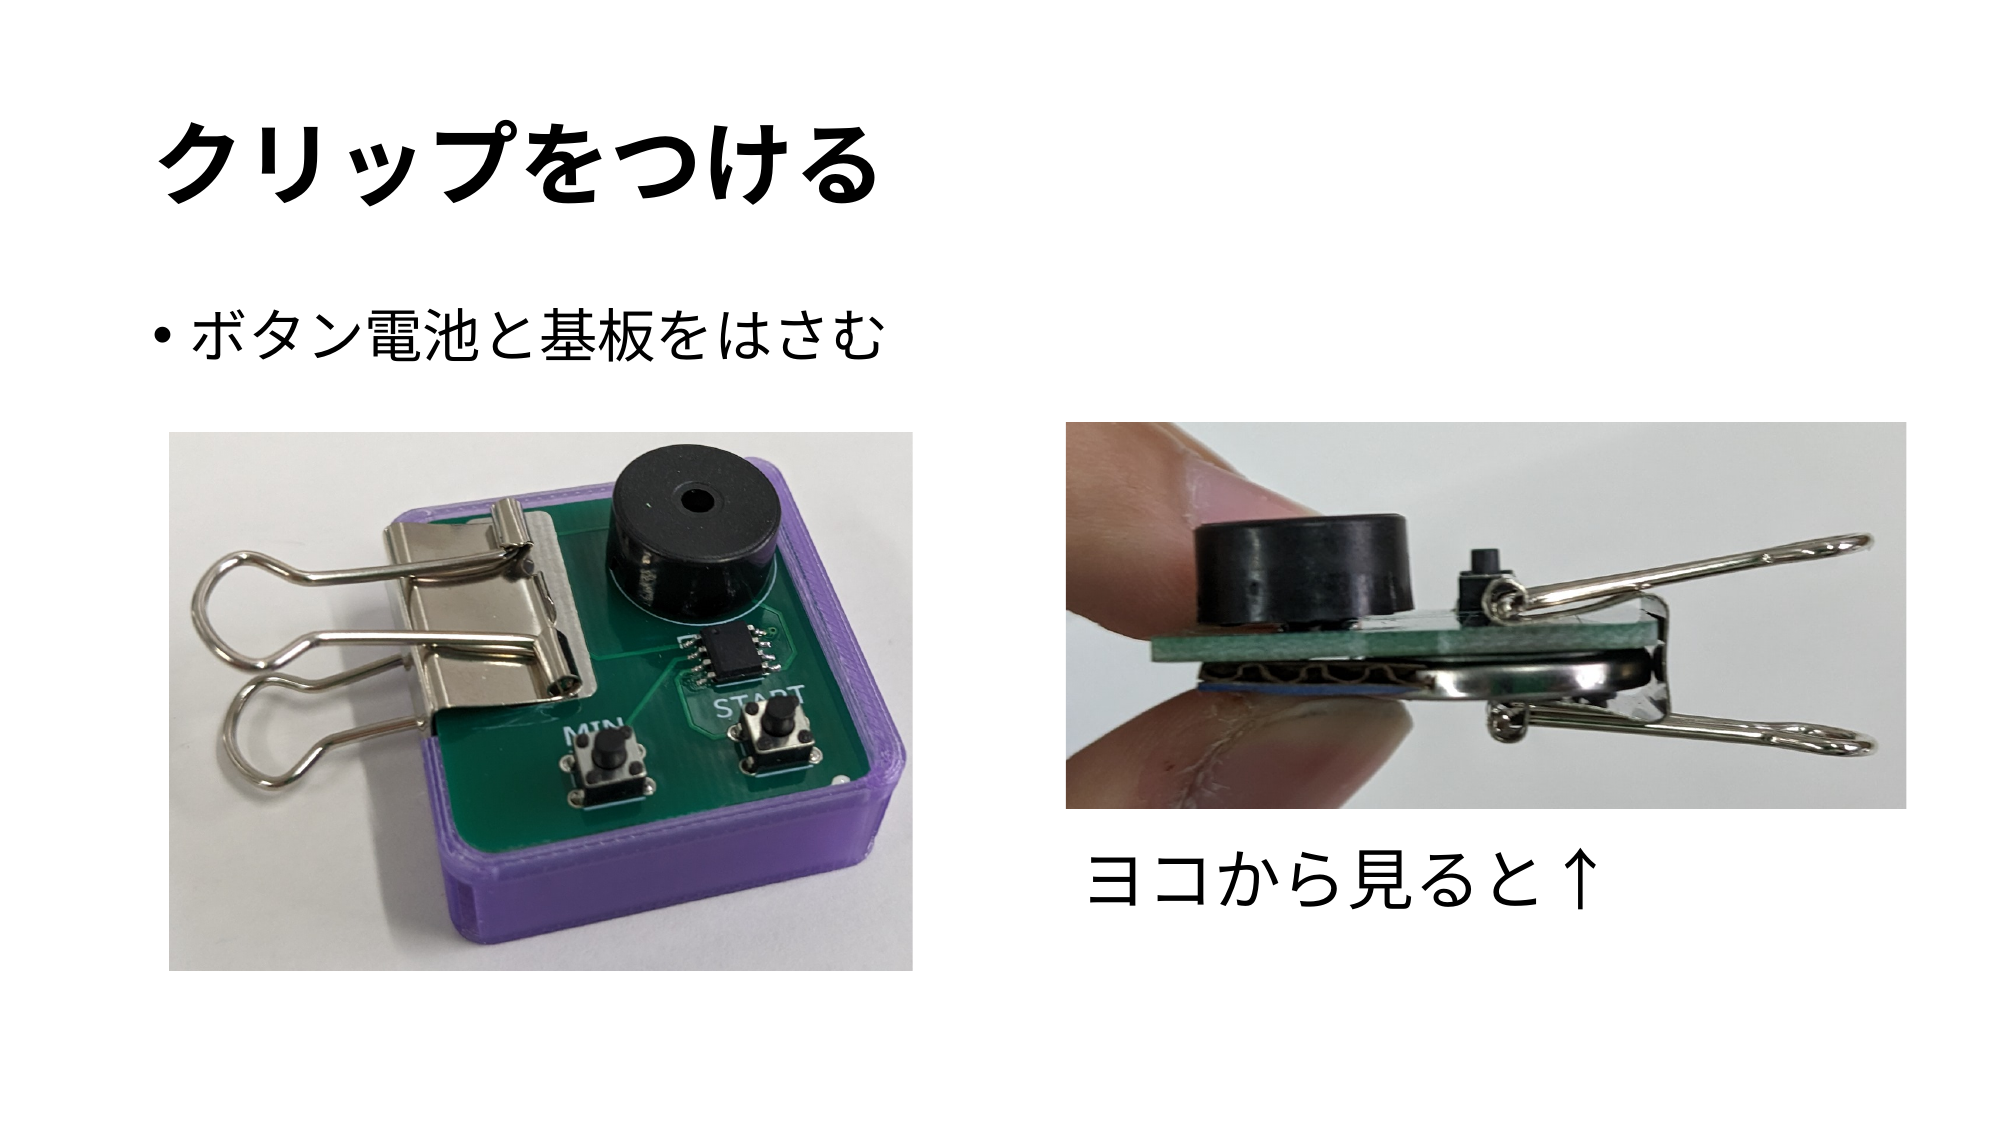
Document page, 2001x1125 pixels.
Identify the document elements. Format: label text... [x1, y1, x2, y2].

text_box ヨコから見ると↑ [1065, 830, 1810, 926]
list ボタン電池と基板をはさむ [137, 299, 1863, 1014]
picture [1065, 422, 1907, 809]
title クリップをつける [137, 59, 1863, 278]
picture [169, 432, 913, 971]
